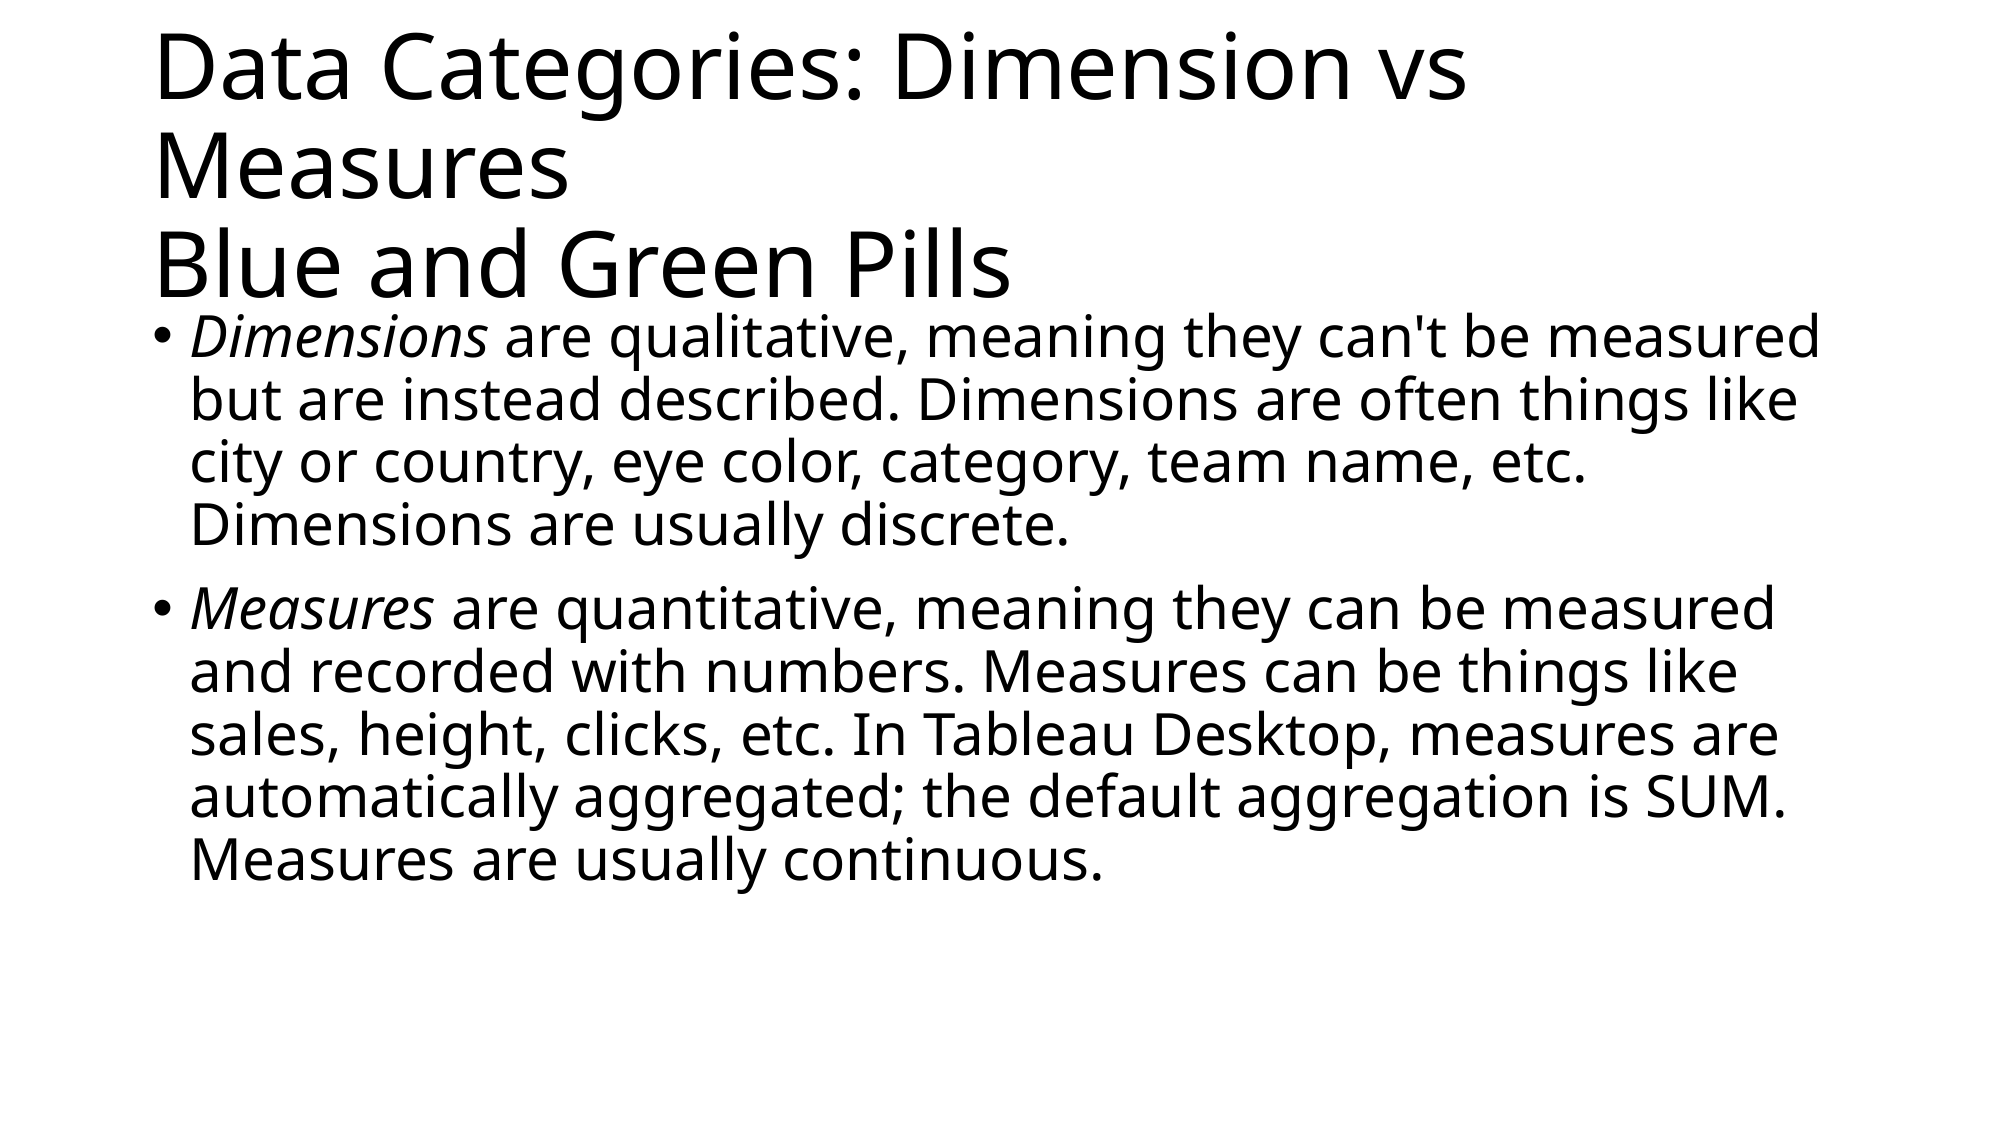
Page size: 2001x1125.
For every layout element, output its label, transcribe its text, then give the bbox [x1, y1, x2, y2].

list Dimensions are qualitative, meaning they can't be measured but are instead described. Dimensions are often things like city or country, eye color, category, team name, etc. Dimensions are usually discrete. Measures are quantitative, meaning they can be measured and recorded with numbers. Measures can be things like sales, height, clicks, etc. In Tableau Desktop, measures are automatically aggregated; the default aggregation is SUM. Measures are usually continuous. [137, 299, 1863, 1014]
title Data Categories: Dimension vs Measures Blue and Green Pills [137, 59, 1863, 278]
